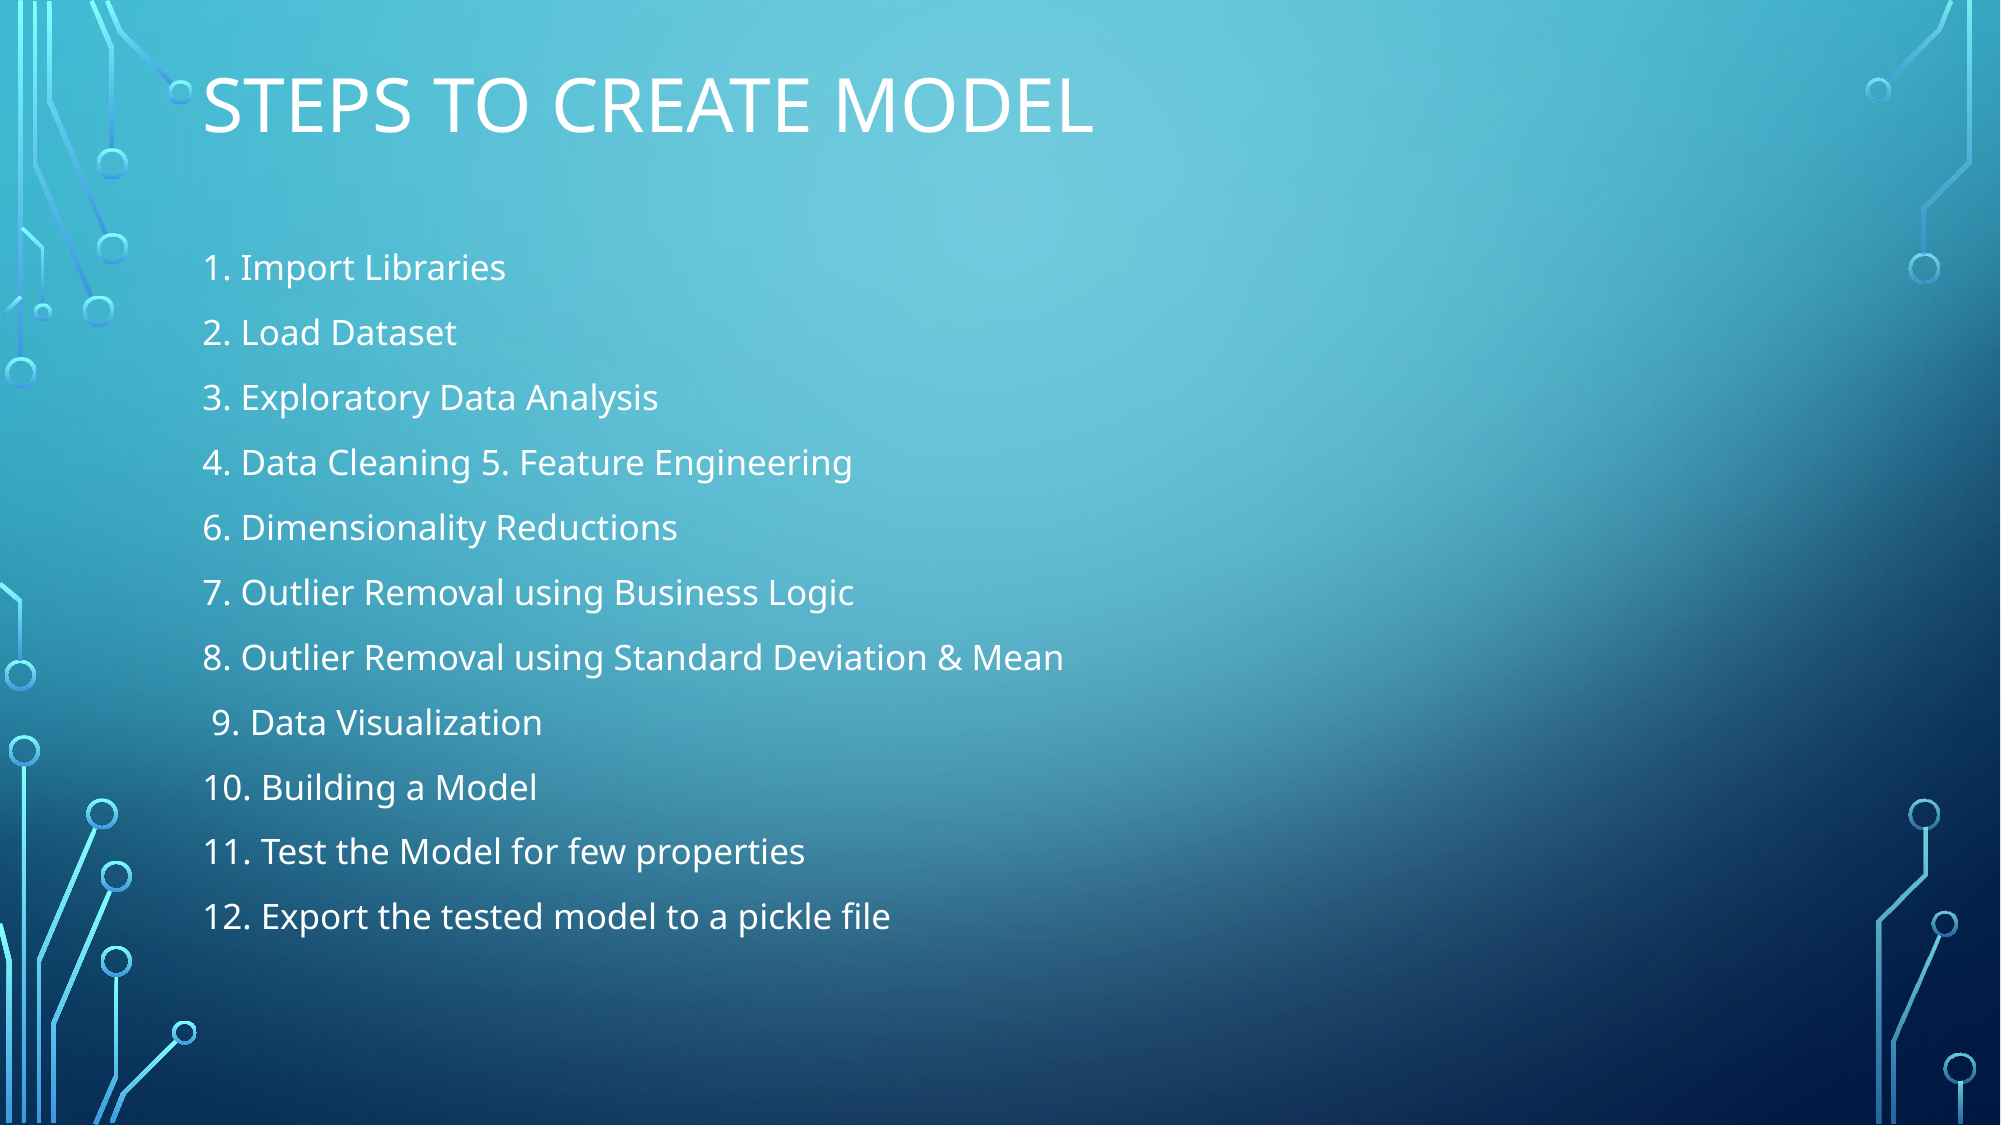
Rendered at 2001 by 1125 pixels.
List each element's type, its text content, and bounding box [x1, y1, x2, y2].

list 1. Import Libraries 2. Load Dataset 3. Exploratory Data Analysis 4. Data Cleaning 5. Feature Engineering 6. Dimensionality Reductions 7. Outlier Removal using Business Logic 8. Outlier Removal using Standard Deviation & Mean 9. Data Visualization 10. Building a Model 11. Test the Model for few properties 12. Export the tested model to a pickle file [187, 229, 1813, 950]
title Steps to Create Model [187, 32, 1813, 229]
